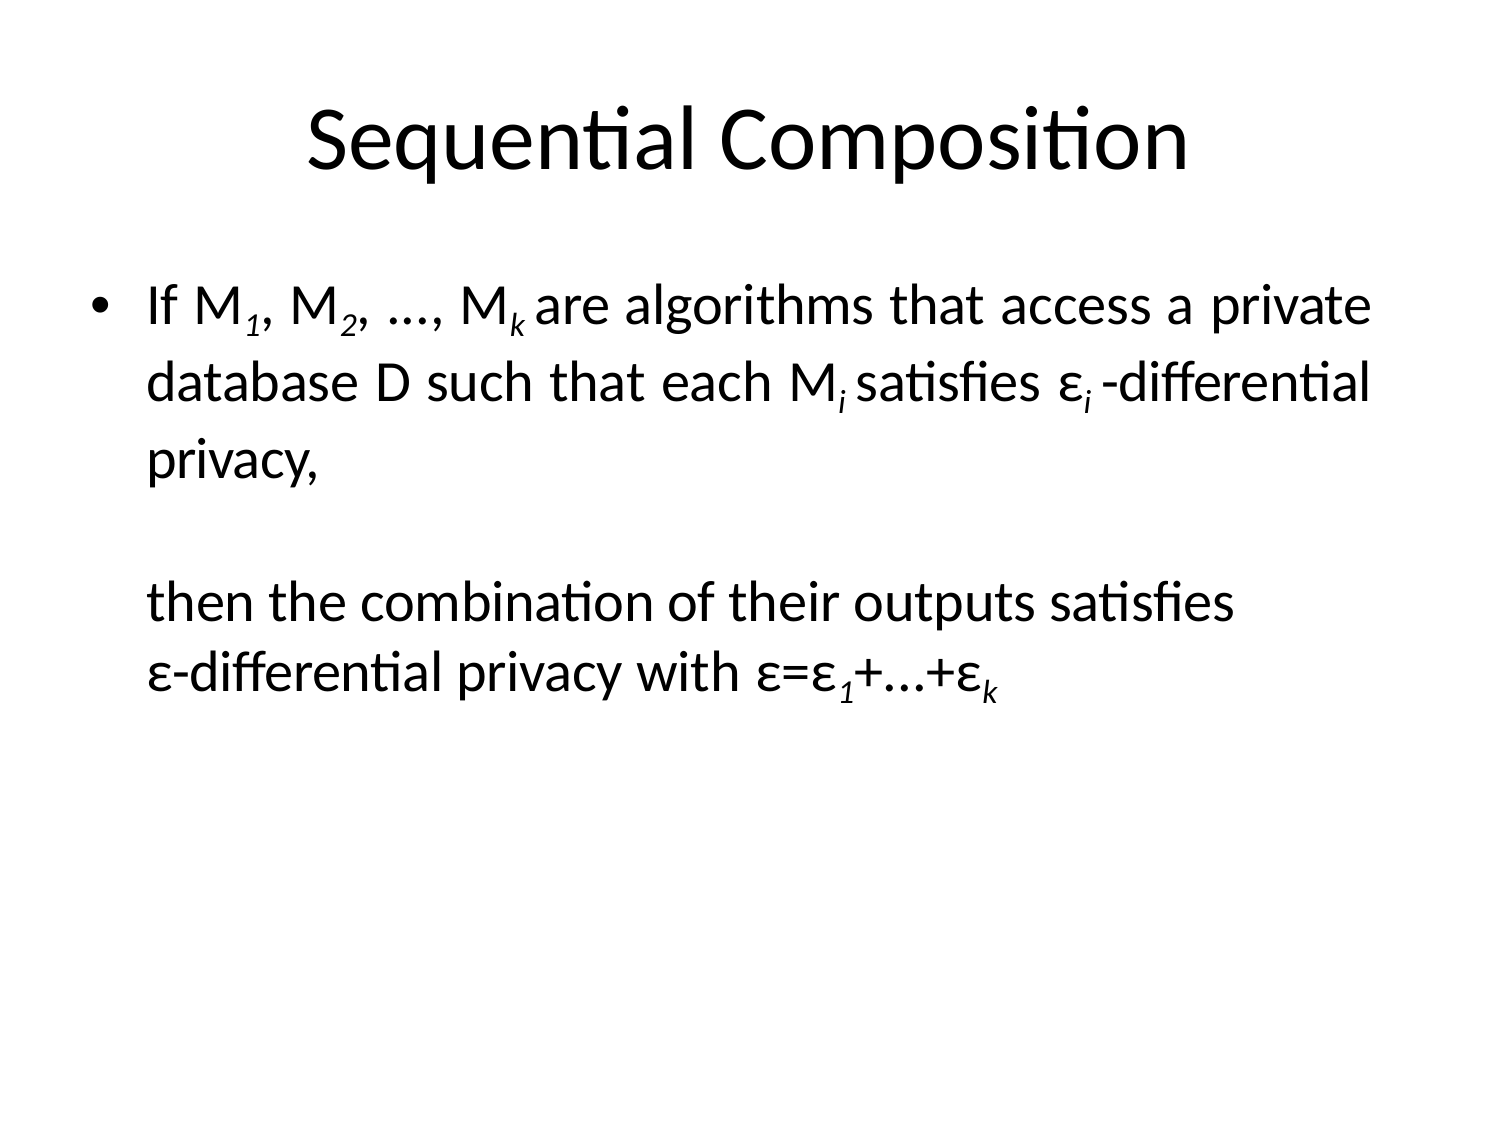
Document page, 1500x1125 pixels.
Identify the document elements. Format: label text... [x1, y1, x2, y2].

title Sequential Composition [304, 75, 1196, 264]
text_box If M1, M2, ..., Mk are algorithms that access a private database D such that each Mi satisfies εi -differential privacy, then the combination of their outputs satisfies ε-differential privacy with ε=ε1+...+εk [87, 264, 1388, 711]
